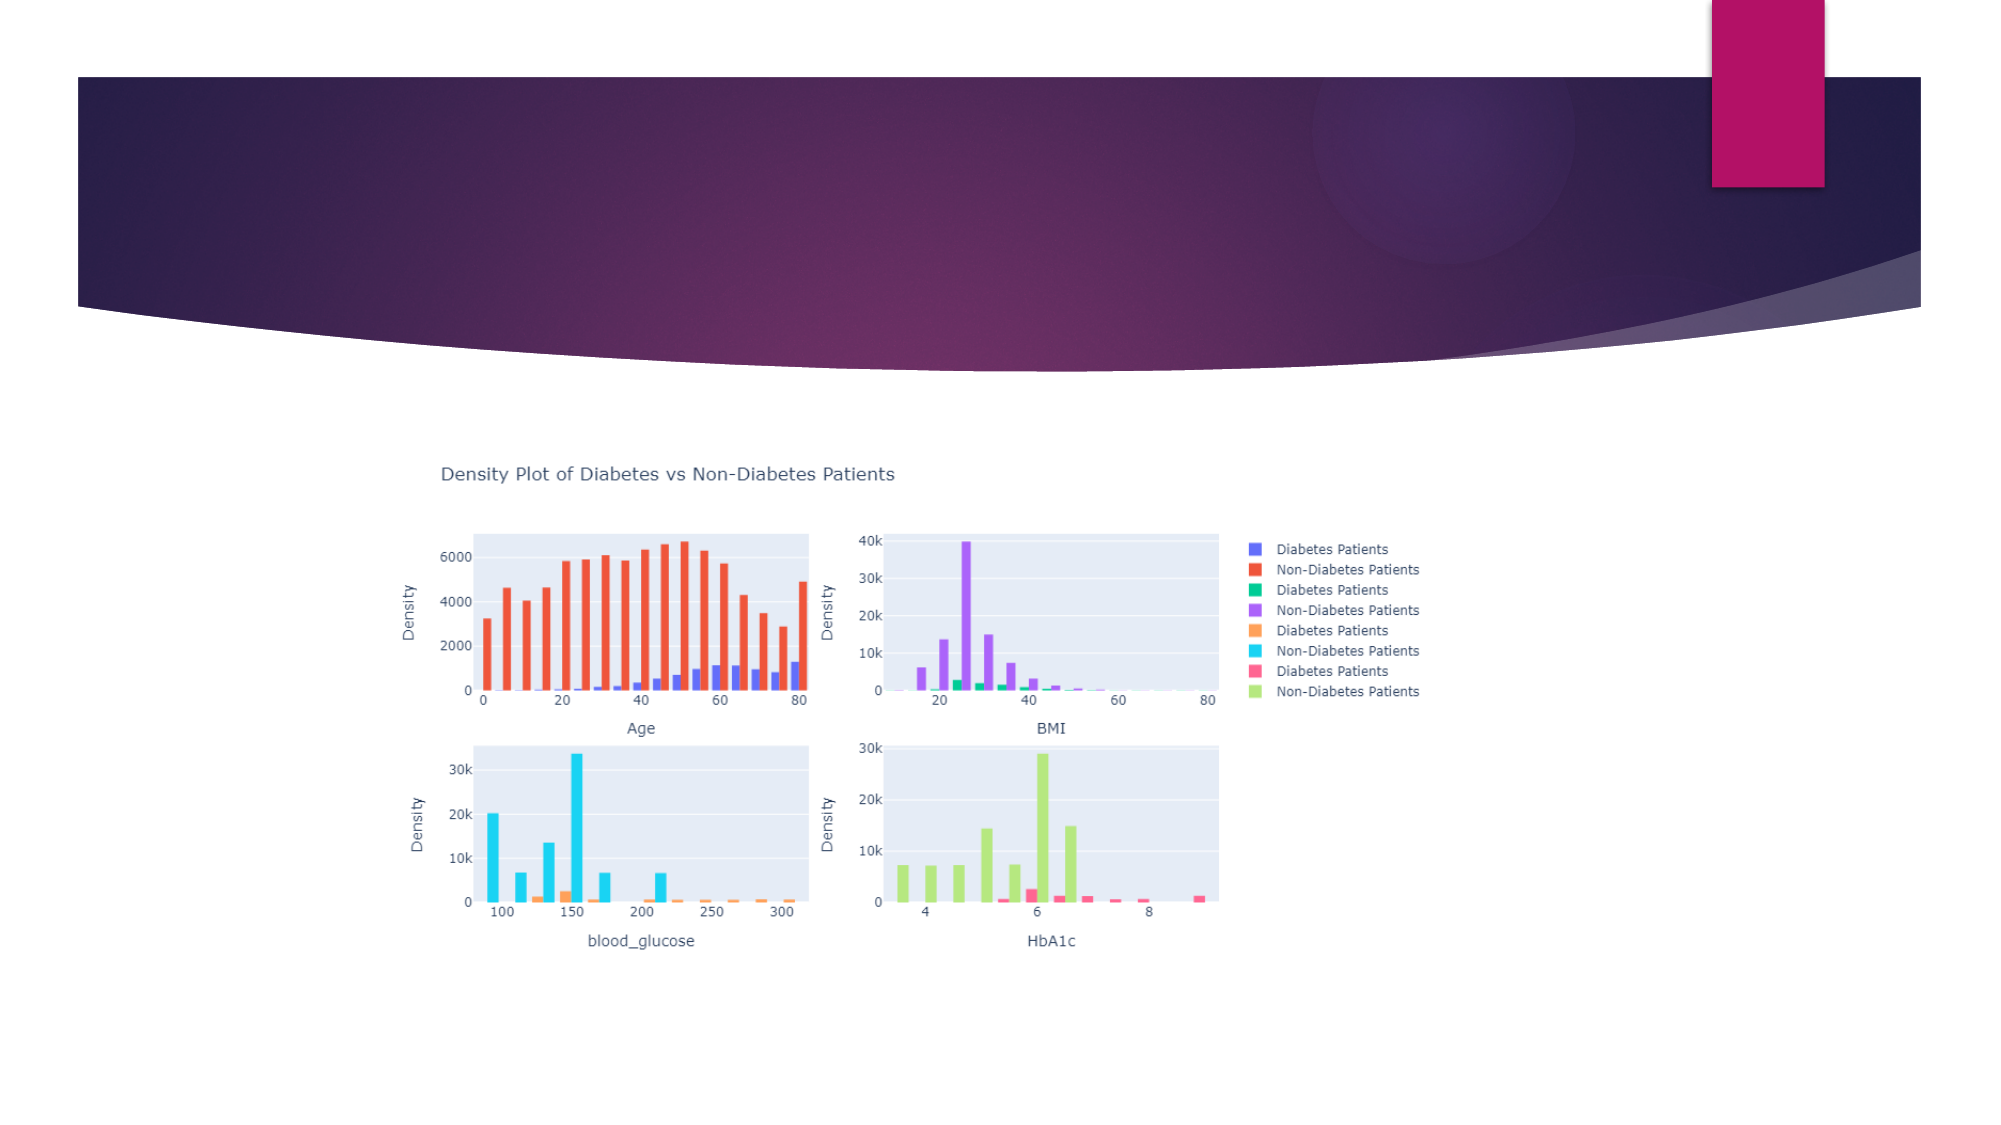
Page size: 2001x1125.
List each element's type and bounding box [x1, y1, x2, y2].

list [388, 426, 1439, 988]
